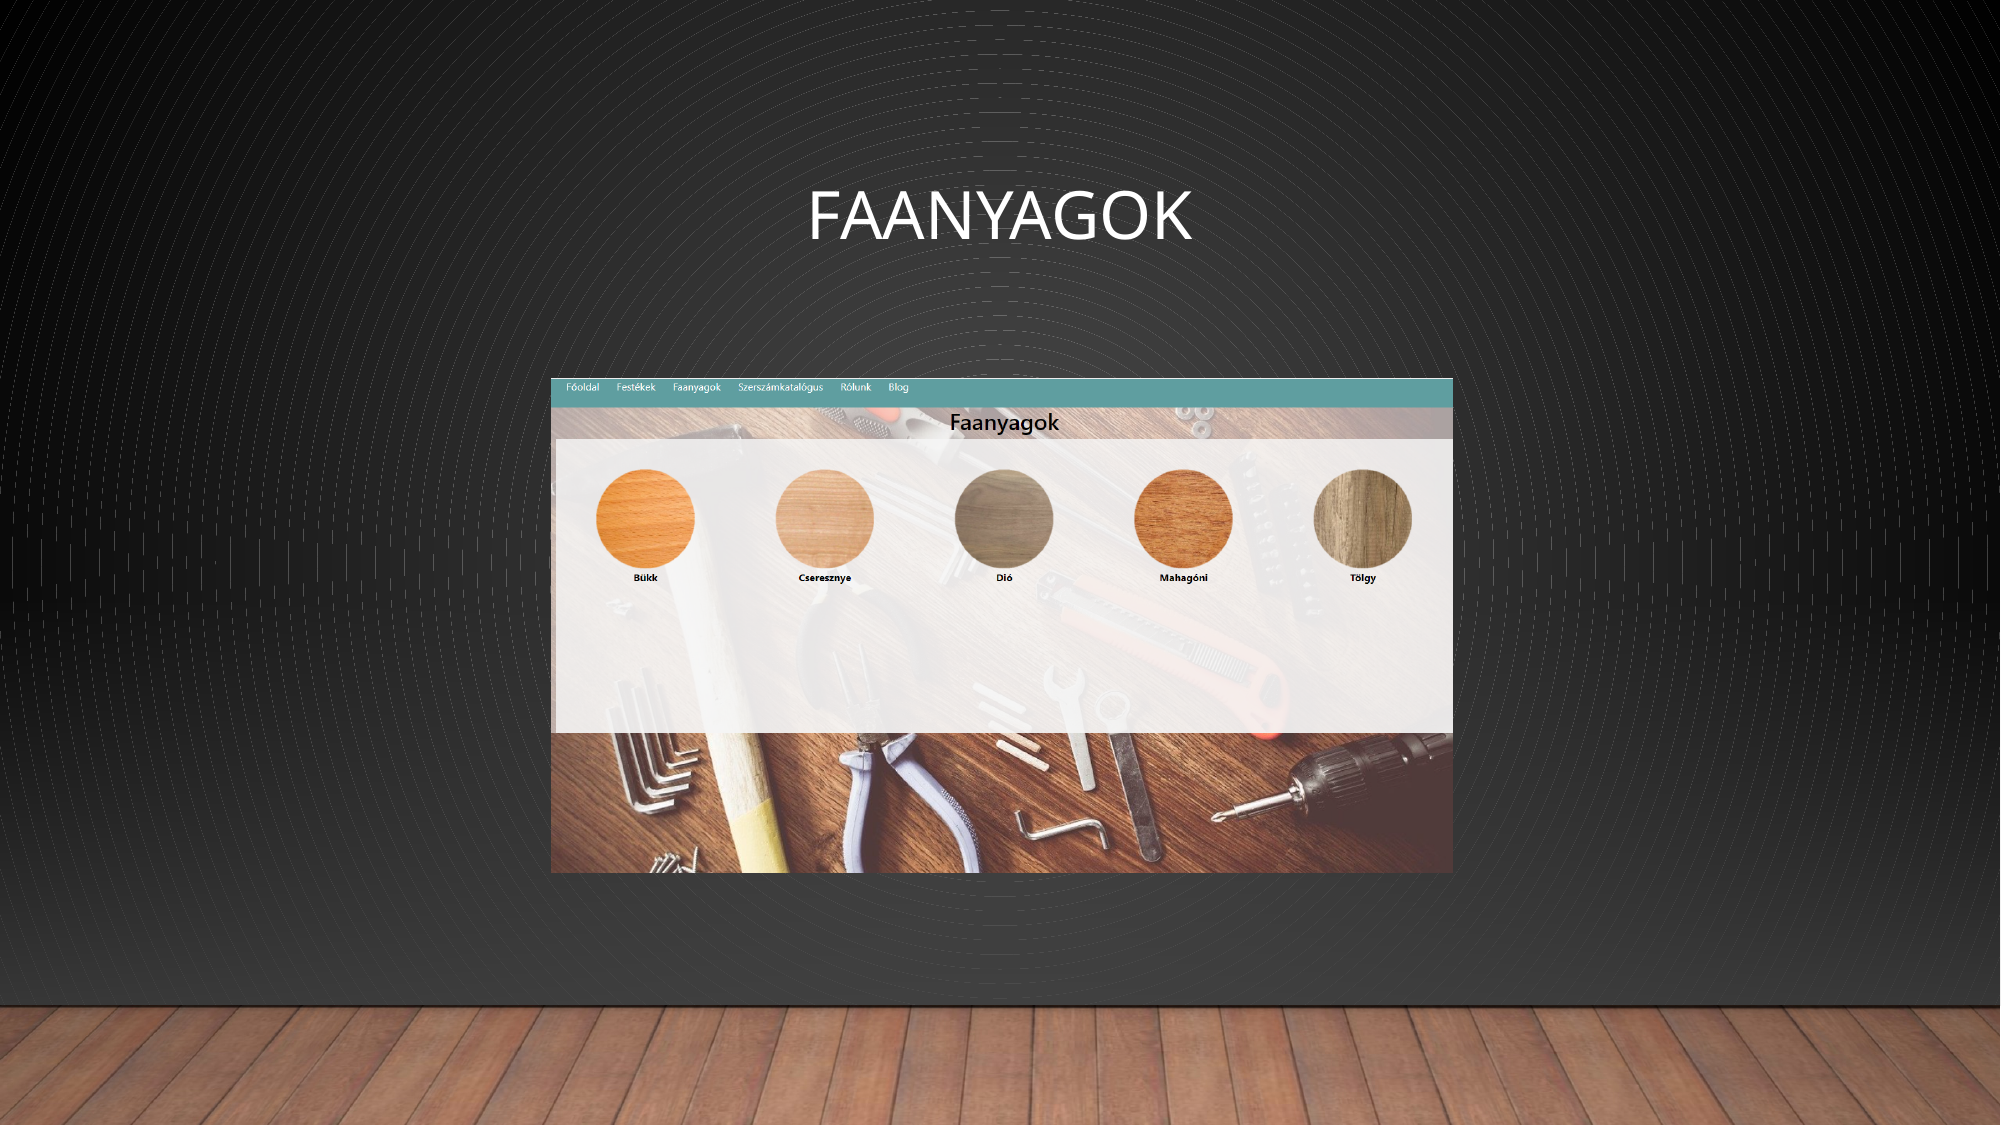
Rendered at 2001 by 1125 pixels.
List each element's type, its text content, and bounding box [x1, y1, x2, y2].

title faanyagok [238, 131, 1763, 305]
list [547, 378, 1454, 873]
picture [0, 1005, 2000, 1125]
